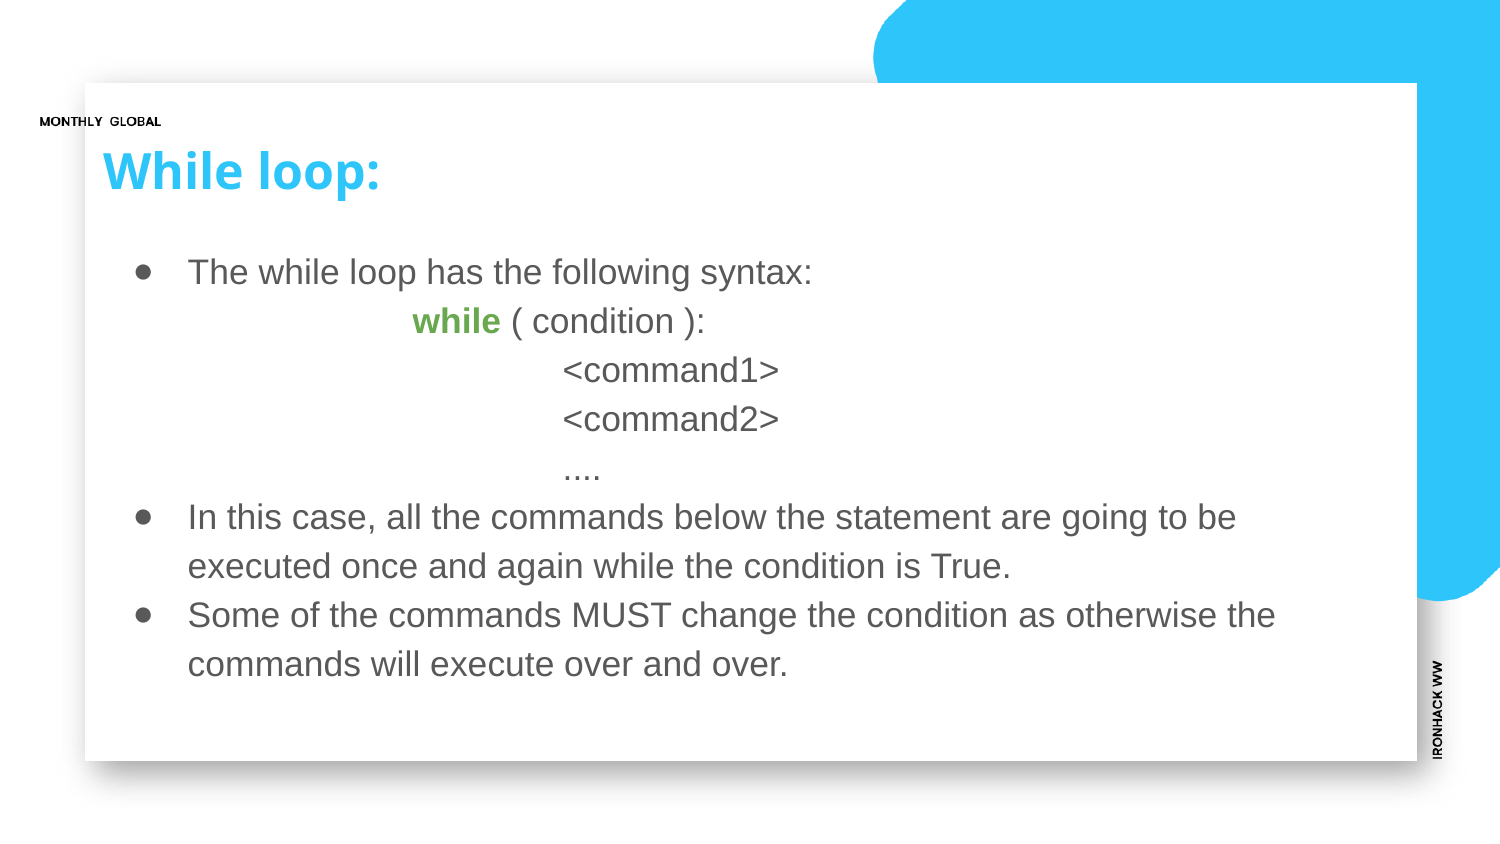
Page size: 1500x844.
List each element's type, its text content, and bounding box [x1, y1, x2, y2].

picture [0, 0, 1500, 844]
title While loop: [88, 91, 1073, 216]
list The while loop has the following syntax: while ( condition ): <command1> <command2> .... In this case, all the commands below the statement are going to be executed once and again while the condition is True. Some of the commands MUST change the condition as otherwise the commands will execute over and over. [97, 227, 1391, 750]
